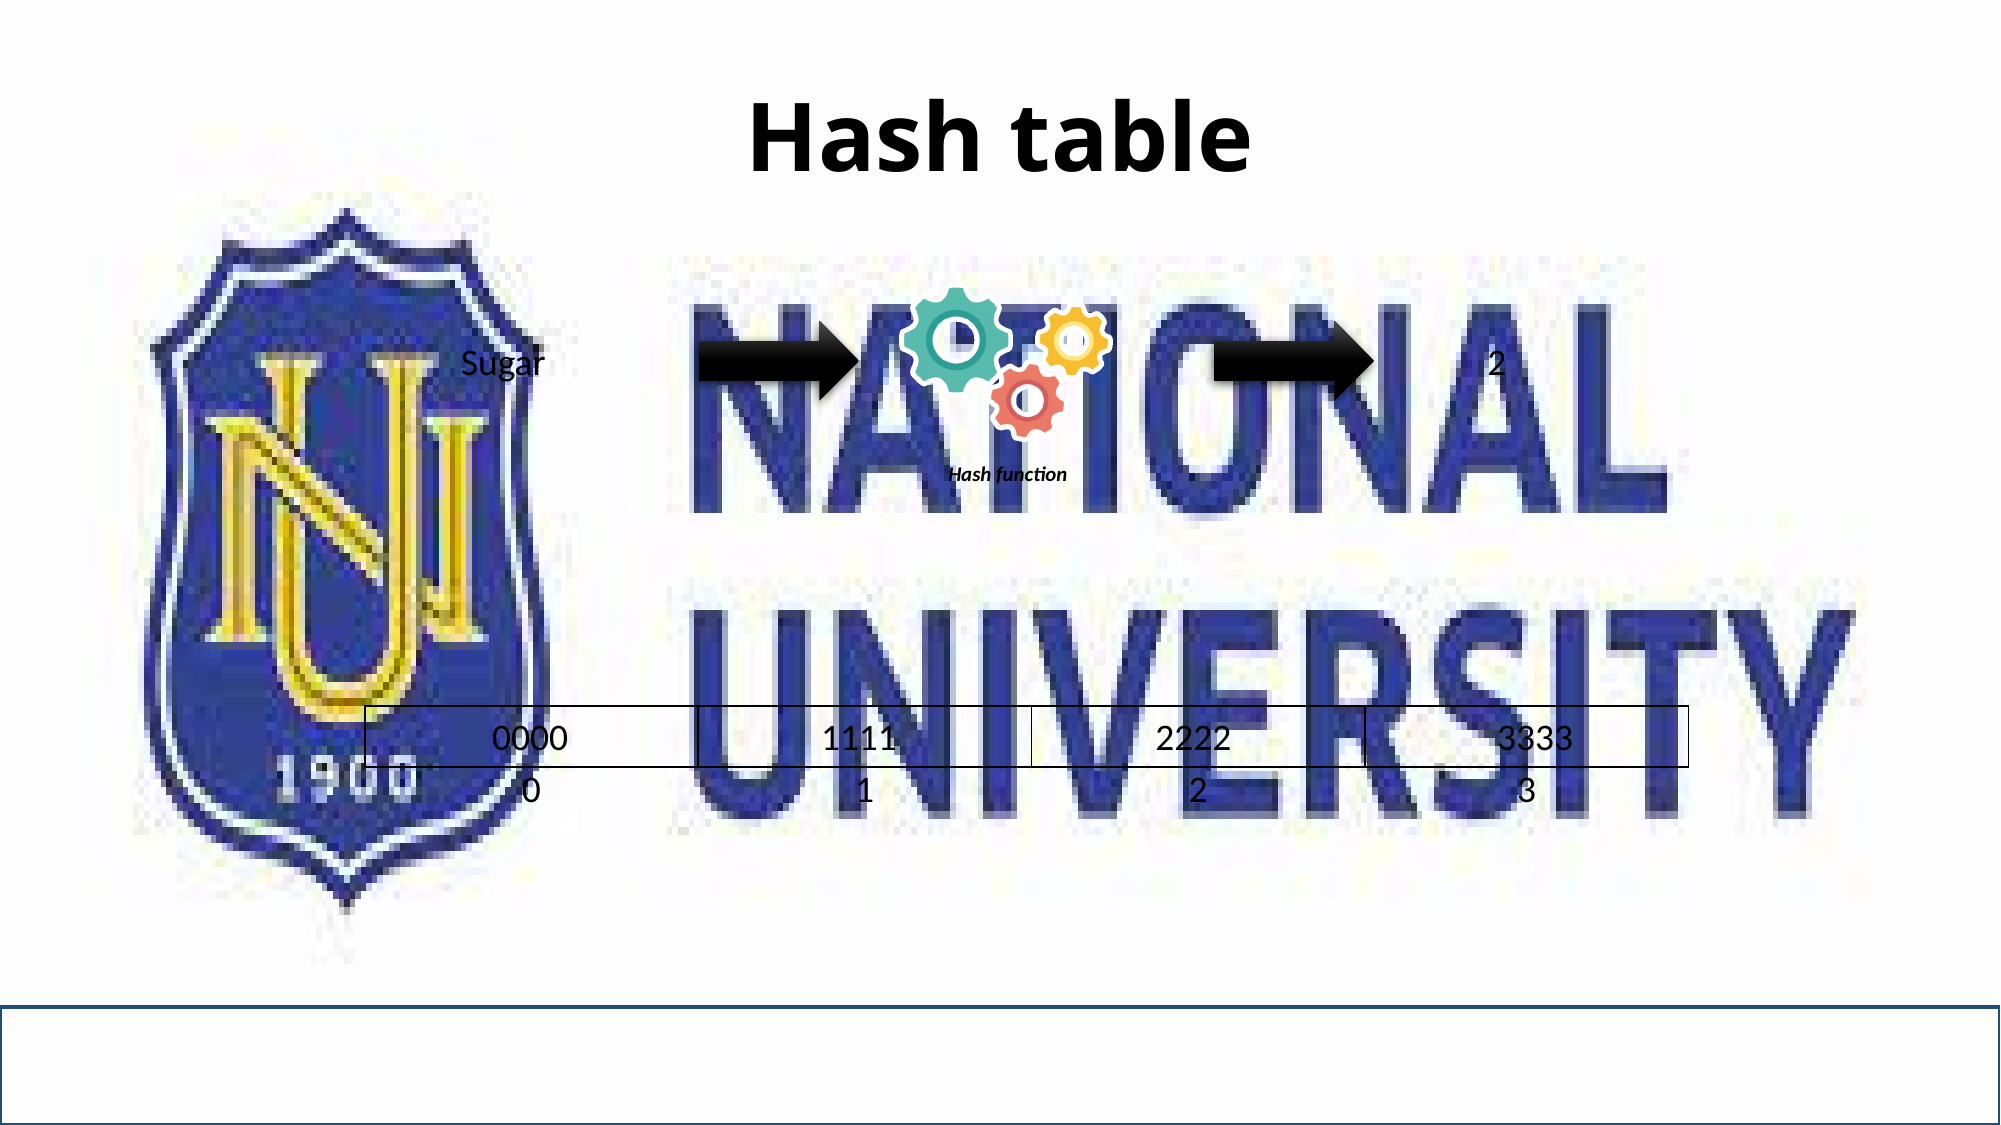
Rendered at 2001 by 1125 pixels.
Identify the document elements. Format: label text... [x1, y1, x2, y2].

table_header [366, 707, 477, 766]
picture [0, 0, 2000, 1007]
table_header [1247, 707, 1364, 766]
text_box 1111 [806, 705, 912, 766]
text_box 2222 [1140, 705, 1247, 766]
text_box 3333 [1482, 705, 1588, 766]
text_box [1213, 321, 1375, 401]
text_box [249, 248, 1750, 953]
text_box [895, 276, 1116, 494]
table_cell 3 [1365, 768, 1689, 828]
title Hash table [249, 81, 1750, 200]
table_cell 1 [698, 768, 1031, 828]
table_header [584, 707, 697, 766]
table_cell 0 [365, 768, 698, 828]
table_header [1588, 707, 1688, 766]
text_box 2 [1472, 330, 1536, 391]
table_header [1032, 707, 1140, 766]
table_header [912, 707, 1031, 766]
table_cell 2 [1031, 768, 1365, 828]
text_box Sugar [445, 330, 657, 391]
text_box [698, 321, 860, 401]
footer [0, 1007, 2000, 1125]
table_header [699, 707, 806, 766]
text_box 0000 [477, 705, 584, 766]
table_header [1366, 707, 1482, 766]
